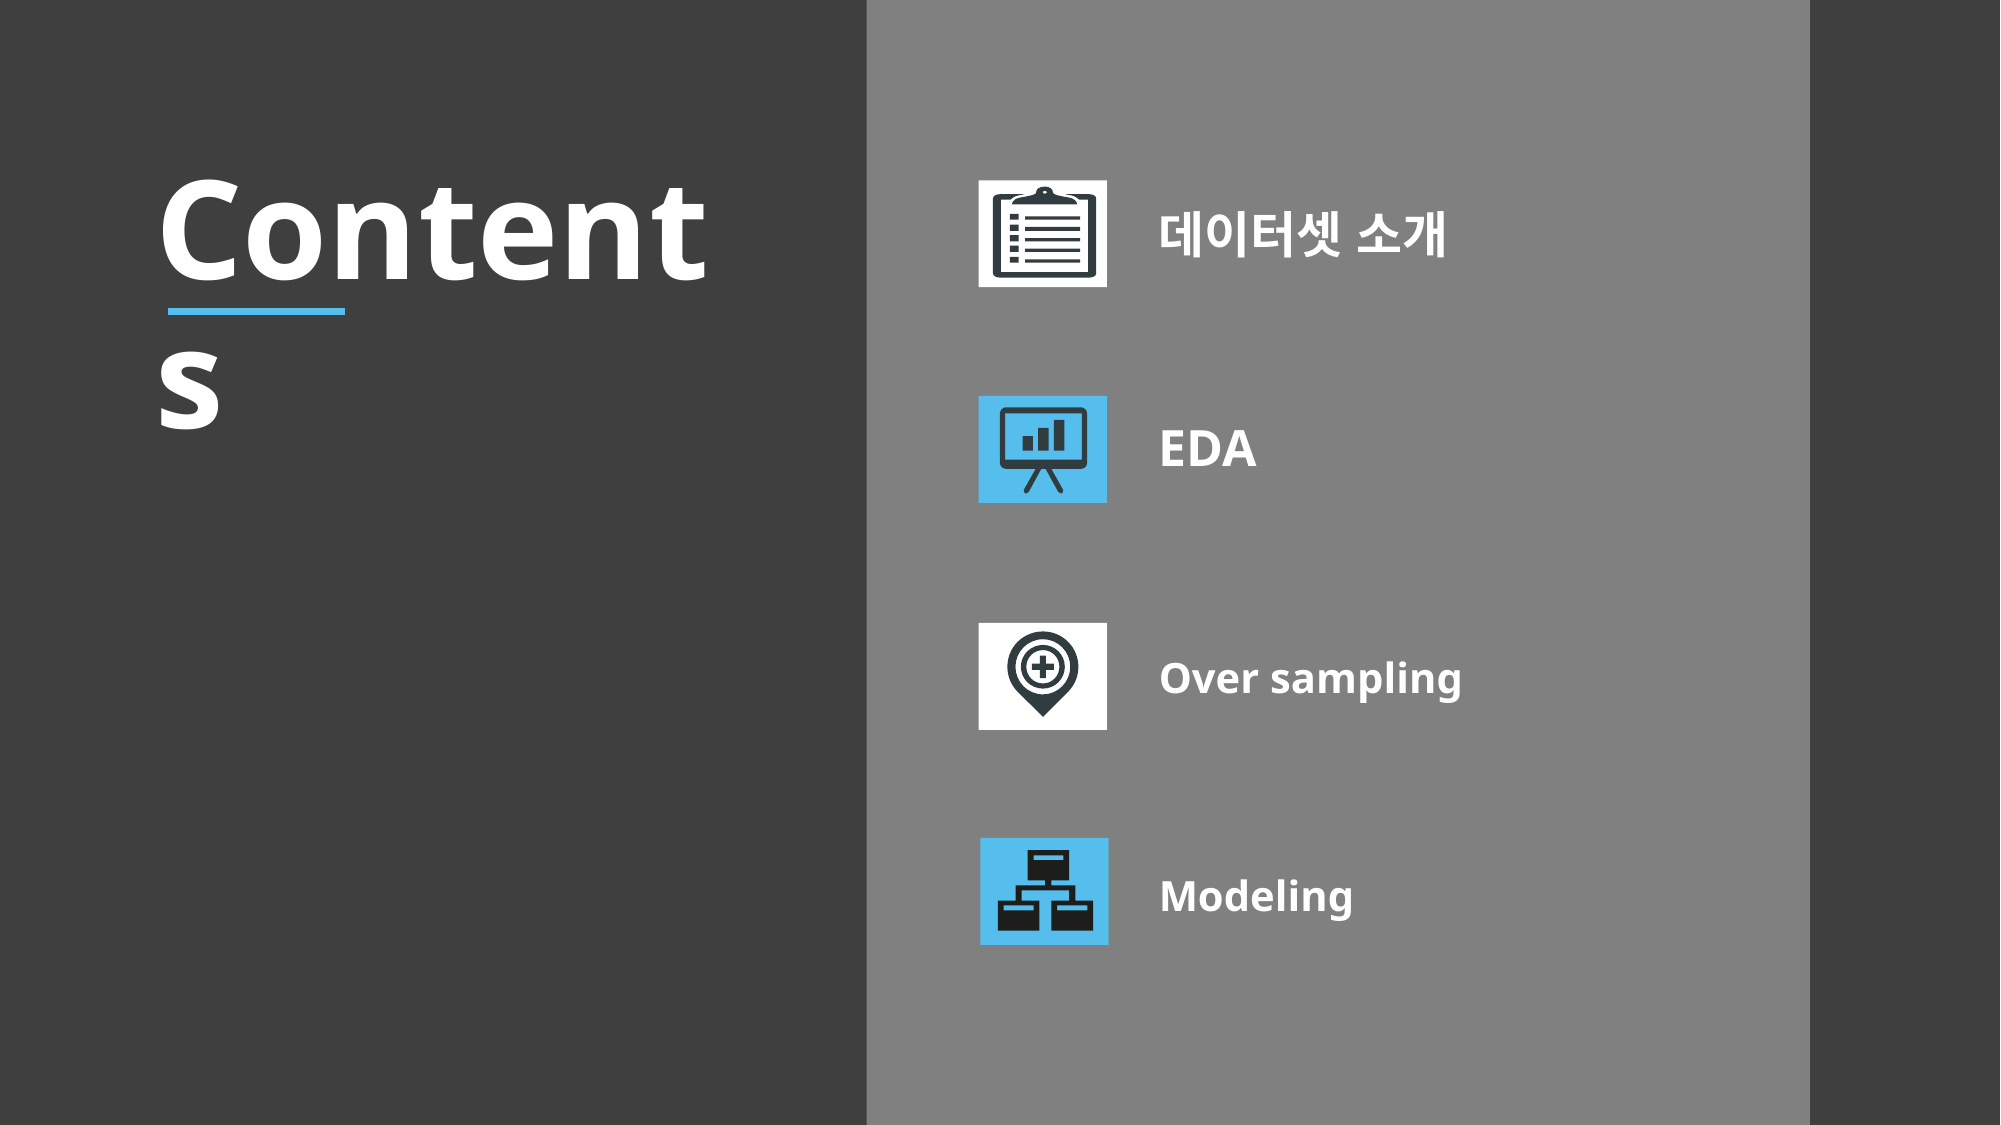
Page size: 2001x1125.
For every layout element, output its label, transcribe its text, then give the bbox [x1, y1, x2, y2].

text_box [992, 194, 1097, 278]
text_box [1011, 186, 1078, 205]
text_box [999, 407, 1088, 494]
text_box 데이터셋 소개 [1144, 200, 1493, 272]
text_box Over sampling [1144, 638, 1493, 710]
text_box [978, 179, 1108, 288]
text_box Modeling [1144, 856, 1493, 928]
text_box [866, 0, 1811, 1125]
title Contents [140, 153, 775, 300]
text_box [997, 850, 1094, 931]
text_box [1007, 631, 1079, 717]
text_box [979, 837, 1110, 946]
text_box [978, 395, 1108, 504]
text_box [978, 622, 1108, 731]
text_box EDA [1144, 413, 1493, 484]
